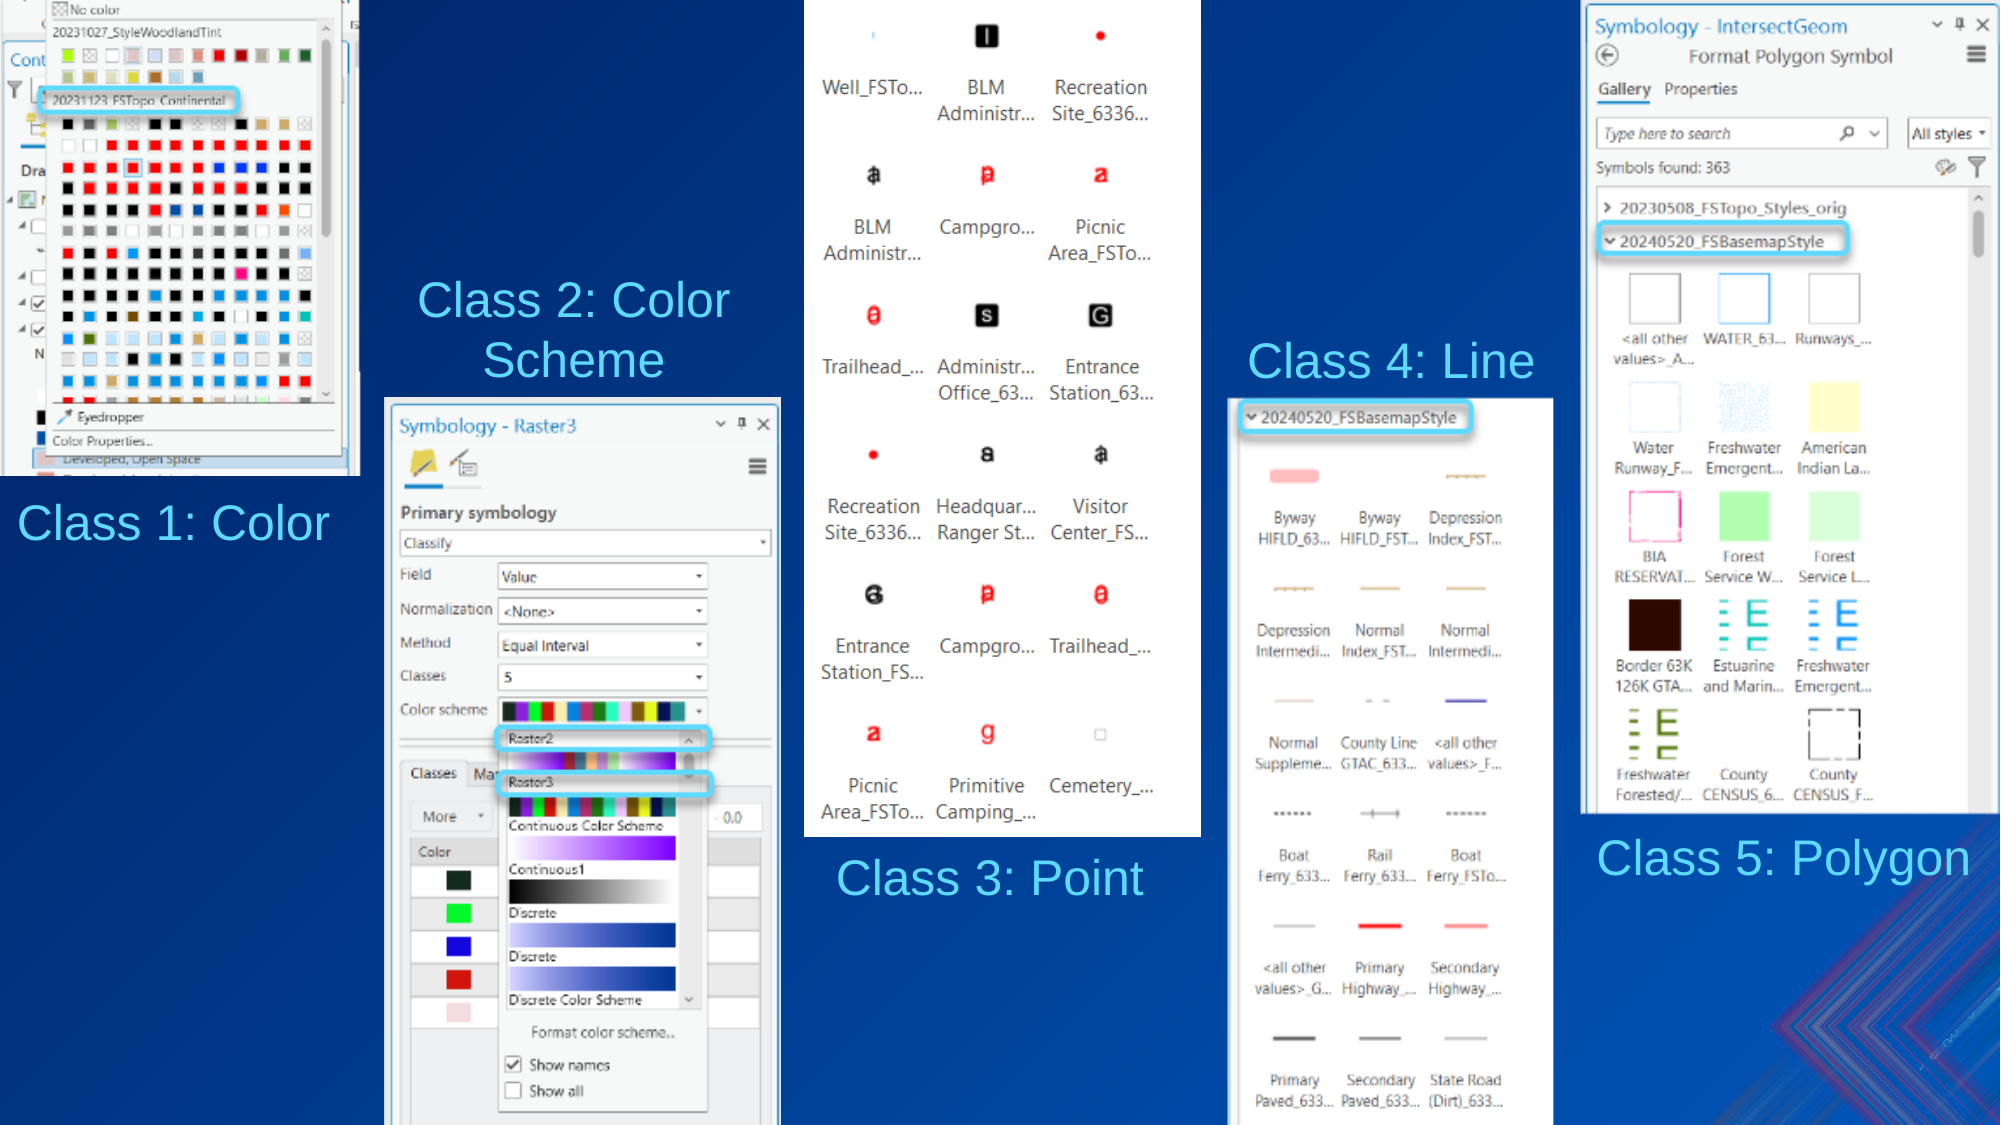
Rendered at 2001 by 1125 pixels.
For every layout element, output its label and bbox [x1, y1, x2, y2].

picture [804, 0, 1201, 837]
picture [384, 396, 781, 1125]
picture [0, 0, 361, 476]
text_box [0, 0, 2000, 1125]
picture [1226, 396, 1554, 1125]
picture [1578, 0, 2000, 816]
